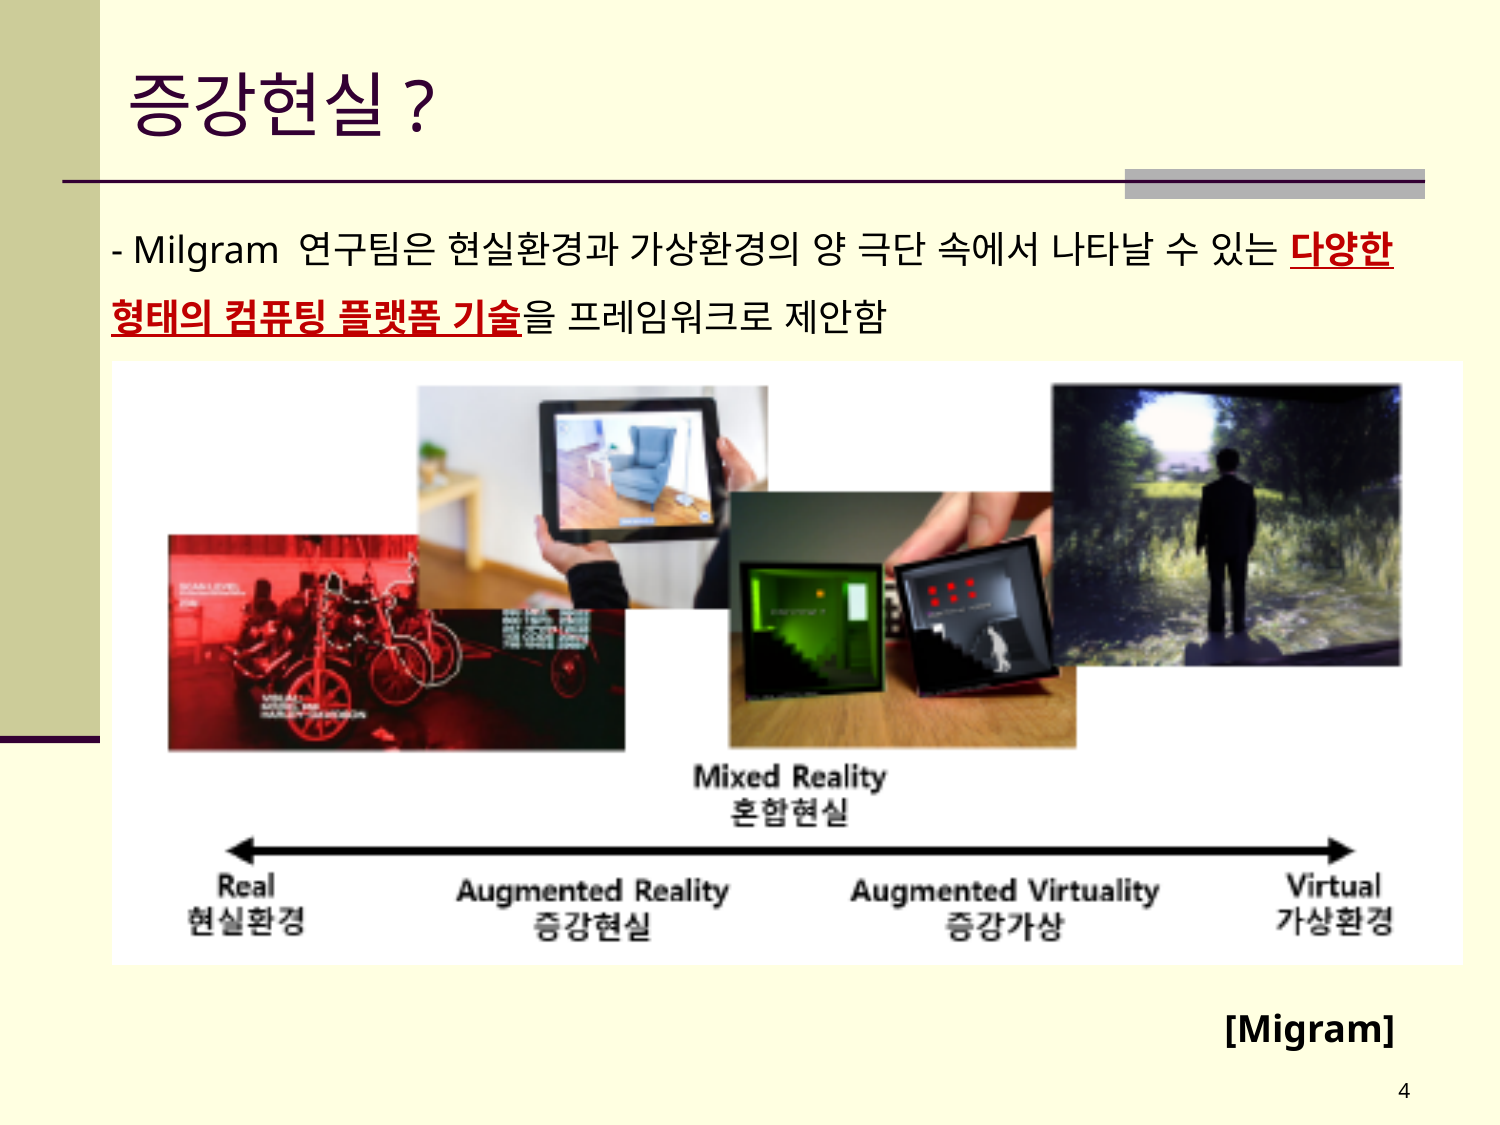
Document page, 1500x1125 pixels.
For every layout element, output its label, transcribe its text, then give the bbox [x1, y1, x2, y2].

text_box - Milgram 연구팀은 현실환경과 가상환경의 양 극단 속에서 나타날 수 있는 다양한 형태의 컴퓨팅 플랫폼 기술을 프레임워크로 제안함 [96, 196, 1471, 346]
title 증강현실? [112, 45, 1425, 161]
text_box [Migram] [1209, 997, 1411, 1058]
slide_number 4 [1112, 1070, 1425, 1100]
picture [111, 361, 1463, 965]
